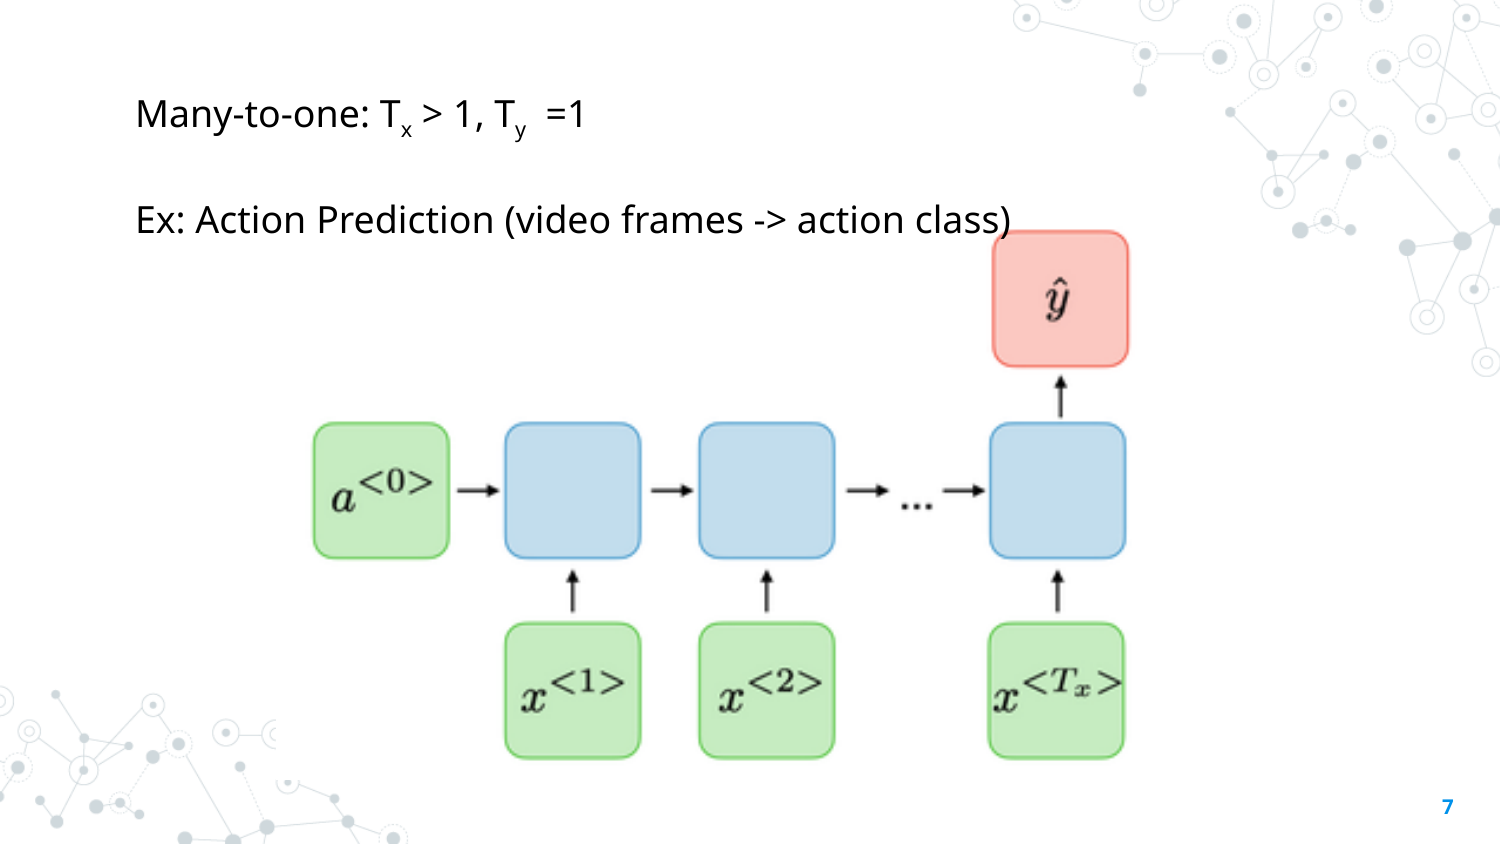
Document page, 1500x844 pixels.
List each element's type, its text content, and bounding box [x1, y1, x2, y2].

picture [0, 0, 1500, 844]
text_box Many-to-one: Tx ​> 1, Ty ​ =1 Ex: Action Prediction (video frames -> action class) [135, 90, 1306, 241]
slide_number 7 [1378, 779, 1469, 844]
